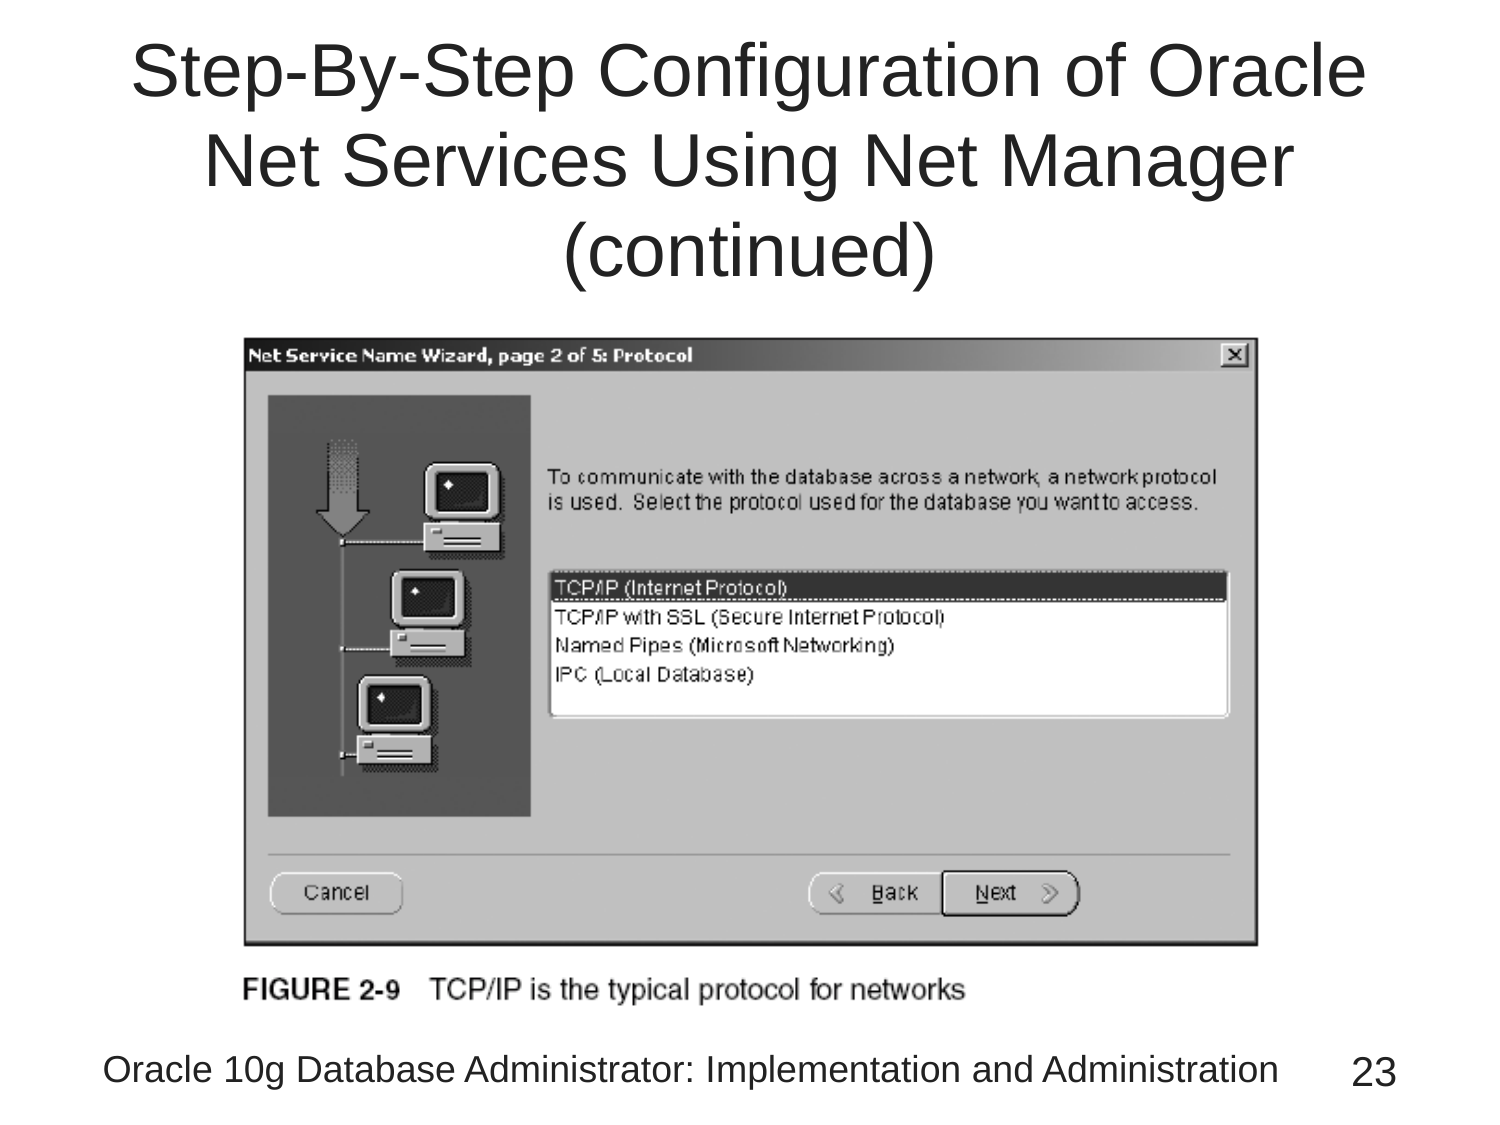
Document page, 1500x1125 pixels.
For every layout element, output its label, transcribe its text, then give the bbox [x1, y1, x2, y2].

title Step-By-Step Configuration of Oracle Net Services Using Net Manager (continued) [87, 62, 1413, 251]
footer Oracle 10g Database Administrator: Implementation and Administration [87, 1037, 1074, 1101]
slide_number 23 [1074, 1037, 1413, 1101]
picture [237, 329, 1263, 1013]
